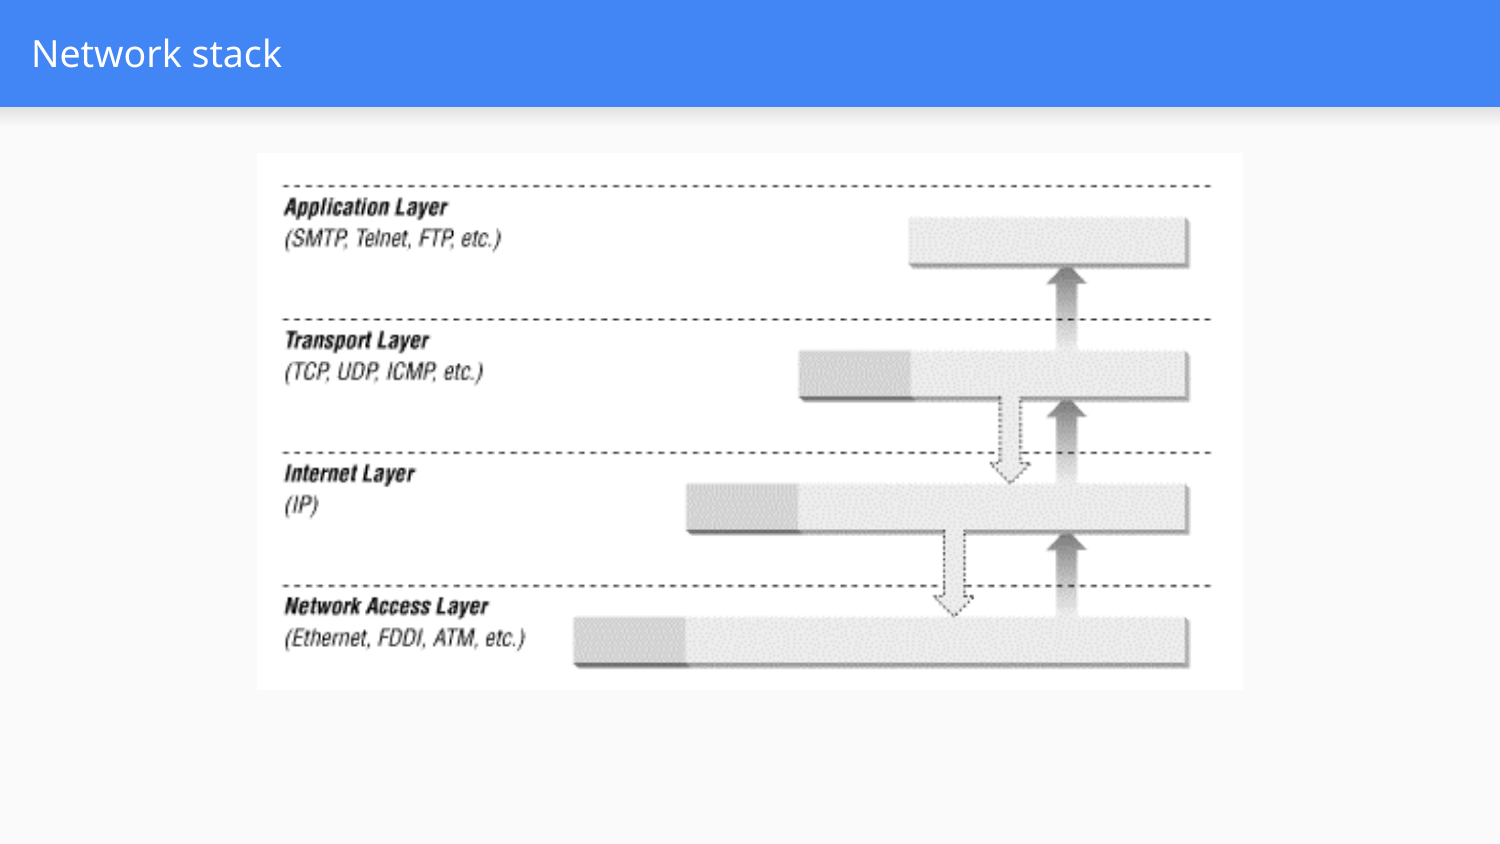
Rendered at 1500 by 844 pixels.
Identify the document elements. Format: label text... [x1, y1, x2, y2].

picture [257, 153, 1243, 691]
title Network stack [16, 2, 1464, 102]
